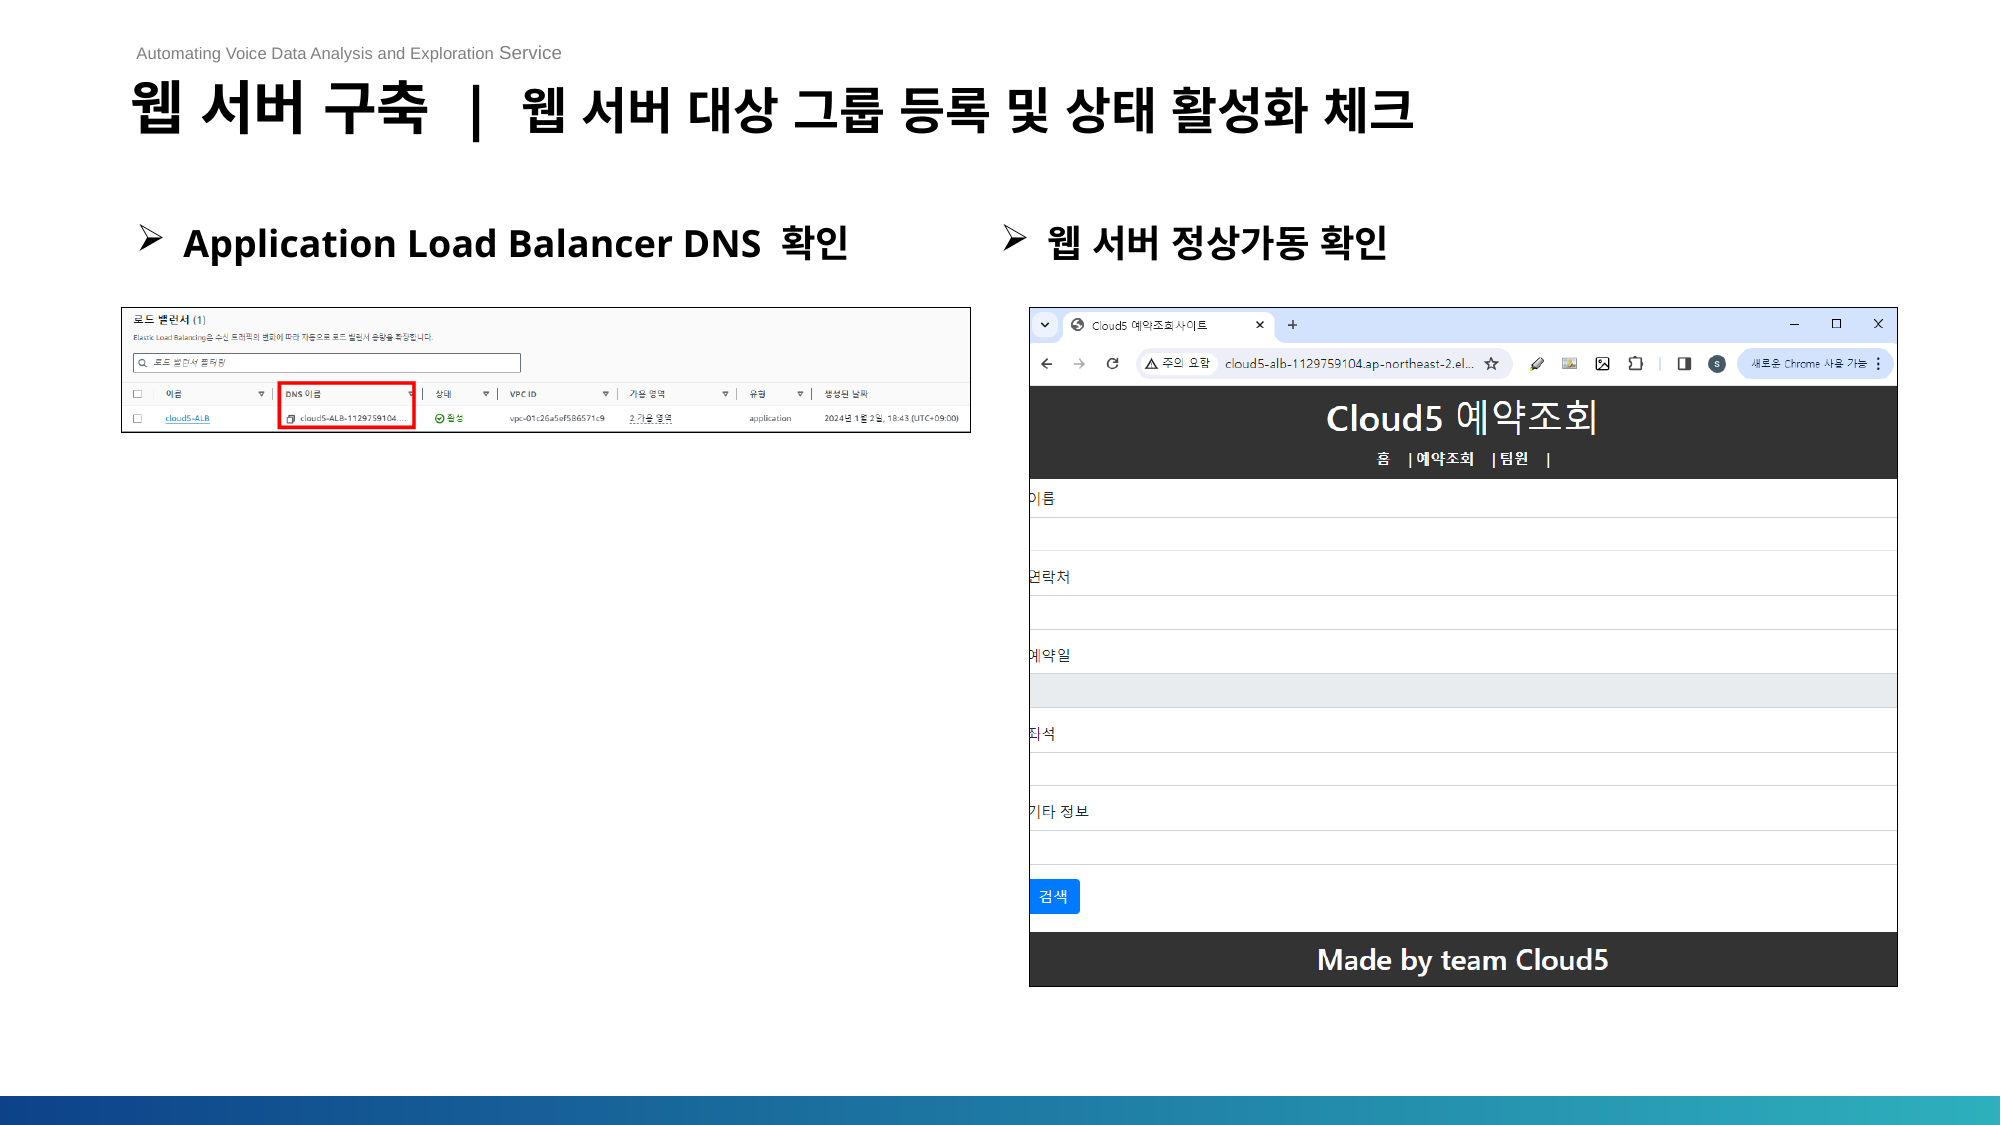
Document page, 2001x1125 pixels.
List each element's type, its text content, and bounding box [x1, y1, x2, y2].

text_box 웹 서버 정상가동 확인 [985, 212, 1812, 273]
text_box [0, 1096, 2000, 1125]
text_box Application Load Balancer DNS 확인 [121, 212, 948, 273]
picture [121, 307, 971, 433]
text_box Automating Voice Data Analysis and Exploration Service [121, 33, 733, 63]
picture [1029, 307, 1898, 987]
text_box 웹 서버 구축 | 웹 서버 대상 그룹 등록 및 상태 활성화 체크 [115, 63, 1944, 149]
